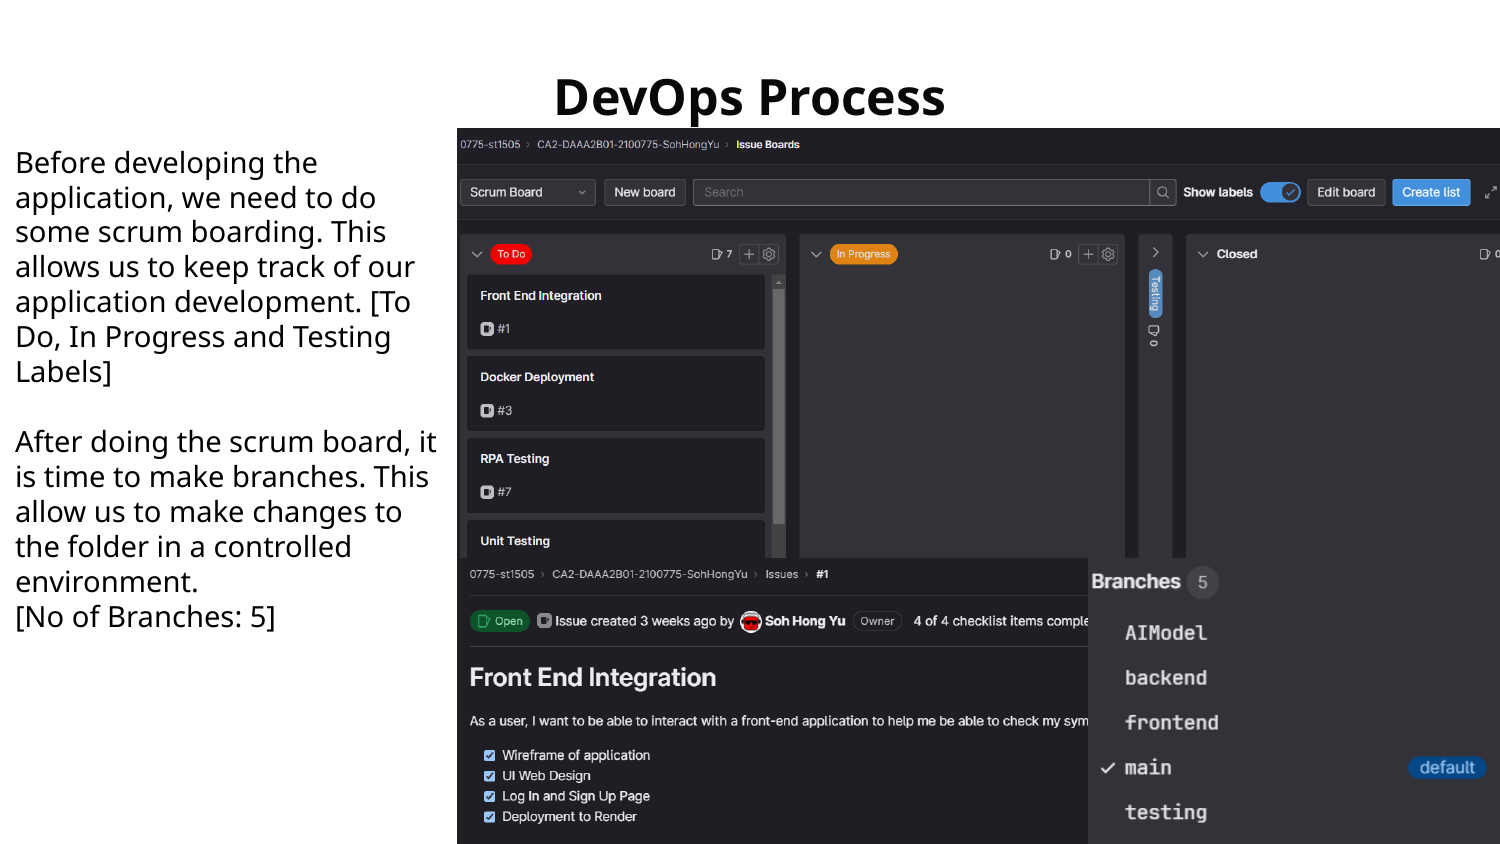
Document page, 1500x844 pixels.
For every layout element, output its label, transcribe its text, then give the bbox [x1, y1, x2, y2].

title DevOps Process [29, 50, 1471, 128]
picture [457, 128, 1500, 844]
text_box Before developing the application, we need to do some scrum boarding. This allows us to keep track of our application development. [To Do, In Progress and Testing Labels] After doing the scrum board, it is time to make branches. This allow us to make changes to the folder in a controlled environment. [No of Branches: 5] [0, 128, 456, 684]
